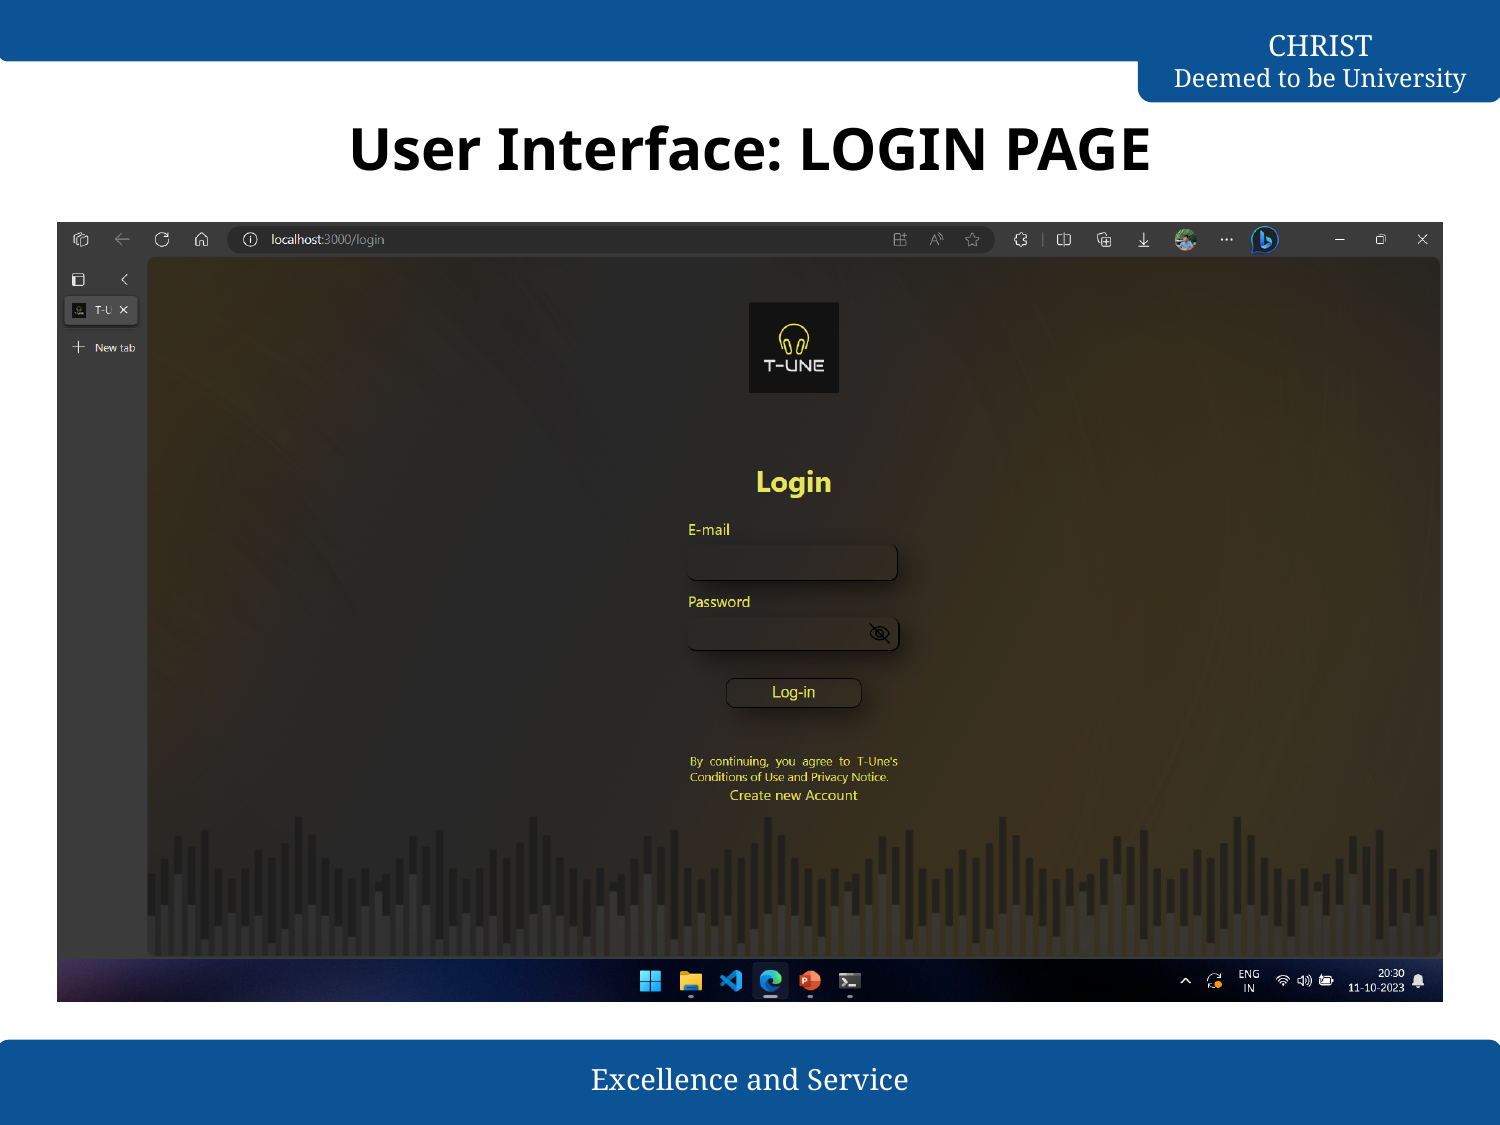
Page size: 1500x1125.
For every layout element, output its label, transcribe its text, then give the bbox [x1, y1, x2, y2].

picture [56, 222, 1443, 1003]
title User Interface: LOGIN PAGE [51, 97, 1449, 223]
